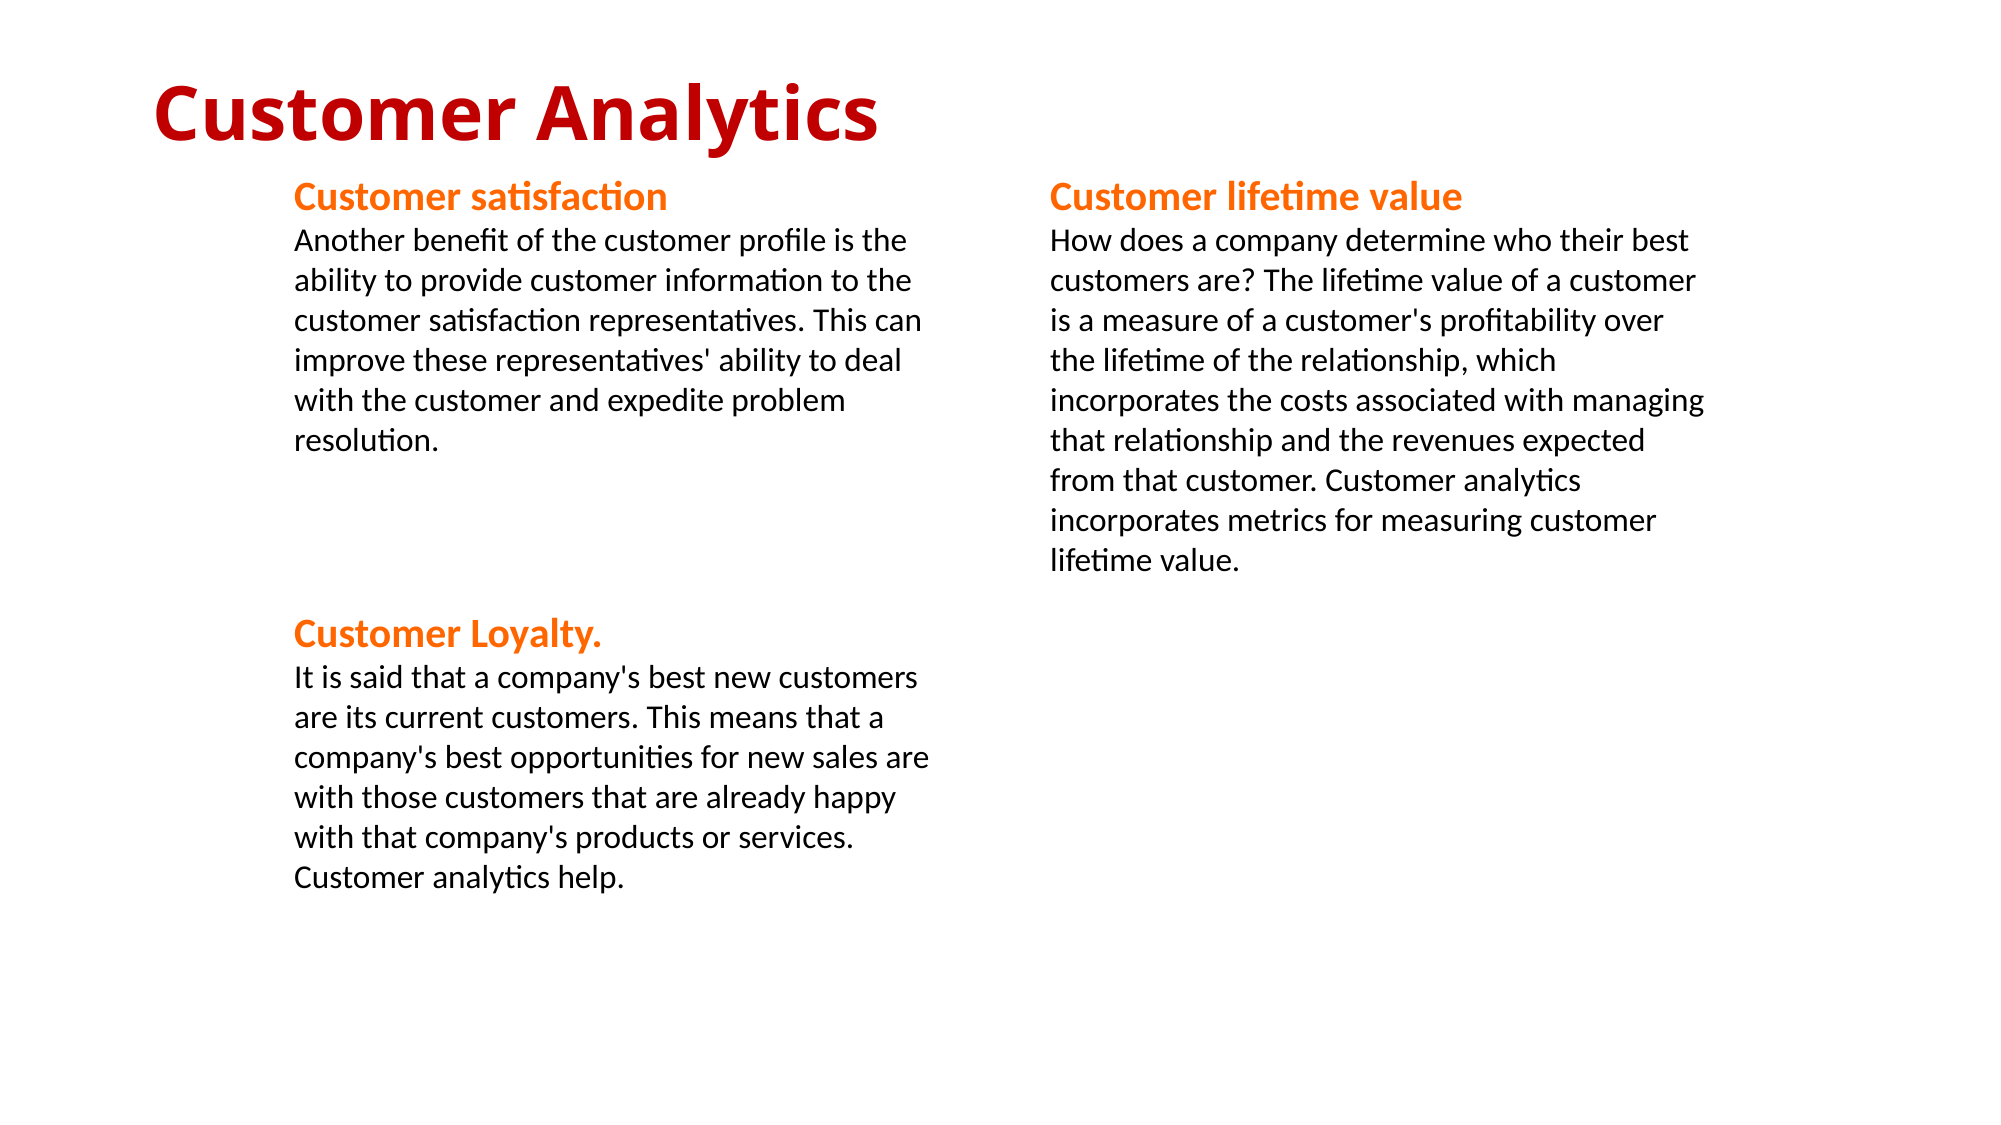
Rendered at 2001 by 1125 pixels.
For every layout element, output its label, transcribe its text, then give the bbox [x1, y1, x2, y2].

text_box Customer Loyalty. It is said that a company's best new customers are its current customers. This means that a company's best opportunities for new sales are with those customers that are already happy with that company's products or services. Customer analytics help. [279, 597, 977, 943]
text_box Customer lifetime value How does a company determine who their best customers are? The lifetime value of a customer is a measure of a customer's profitability over the lifetime of the relationship, which incorporates the costs associated with managing that relationship and the revenues expected from that customer. Customer analytics incorporates metrics for measuring customer lifetime value. [1035, 160, 1733, 585]
title Customer Analytics [137, 59, 1863, 172]
text_box Customer satisfaction Another benefit of the customer profile is the ability to provide customer information to the customer satisfaction representatives. This can improve these representatives' ability to deal with the customer and expedite problem resolution. [279, 160, 977, 466]
